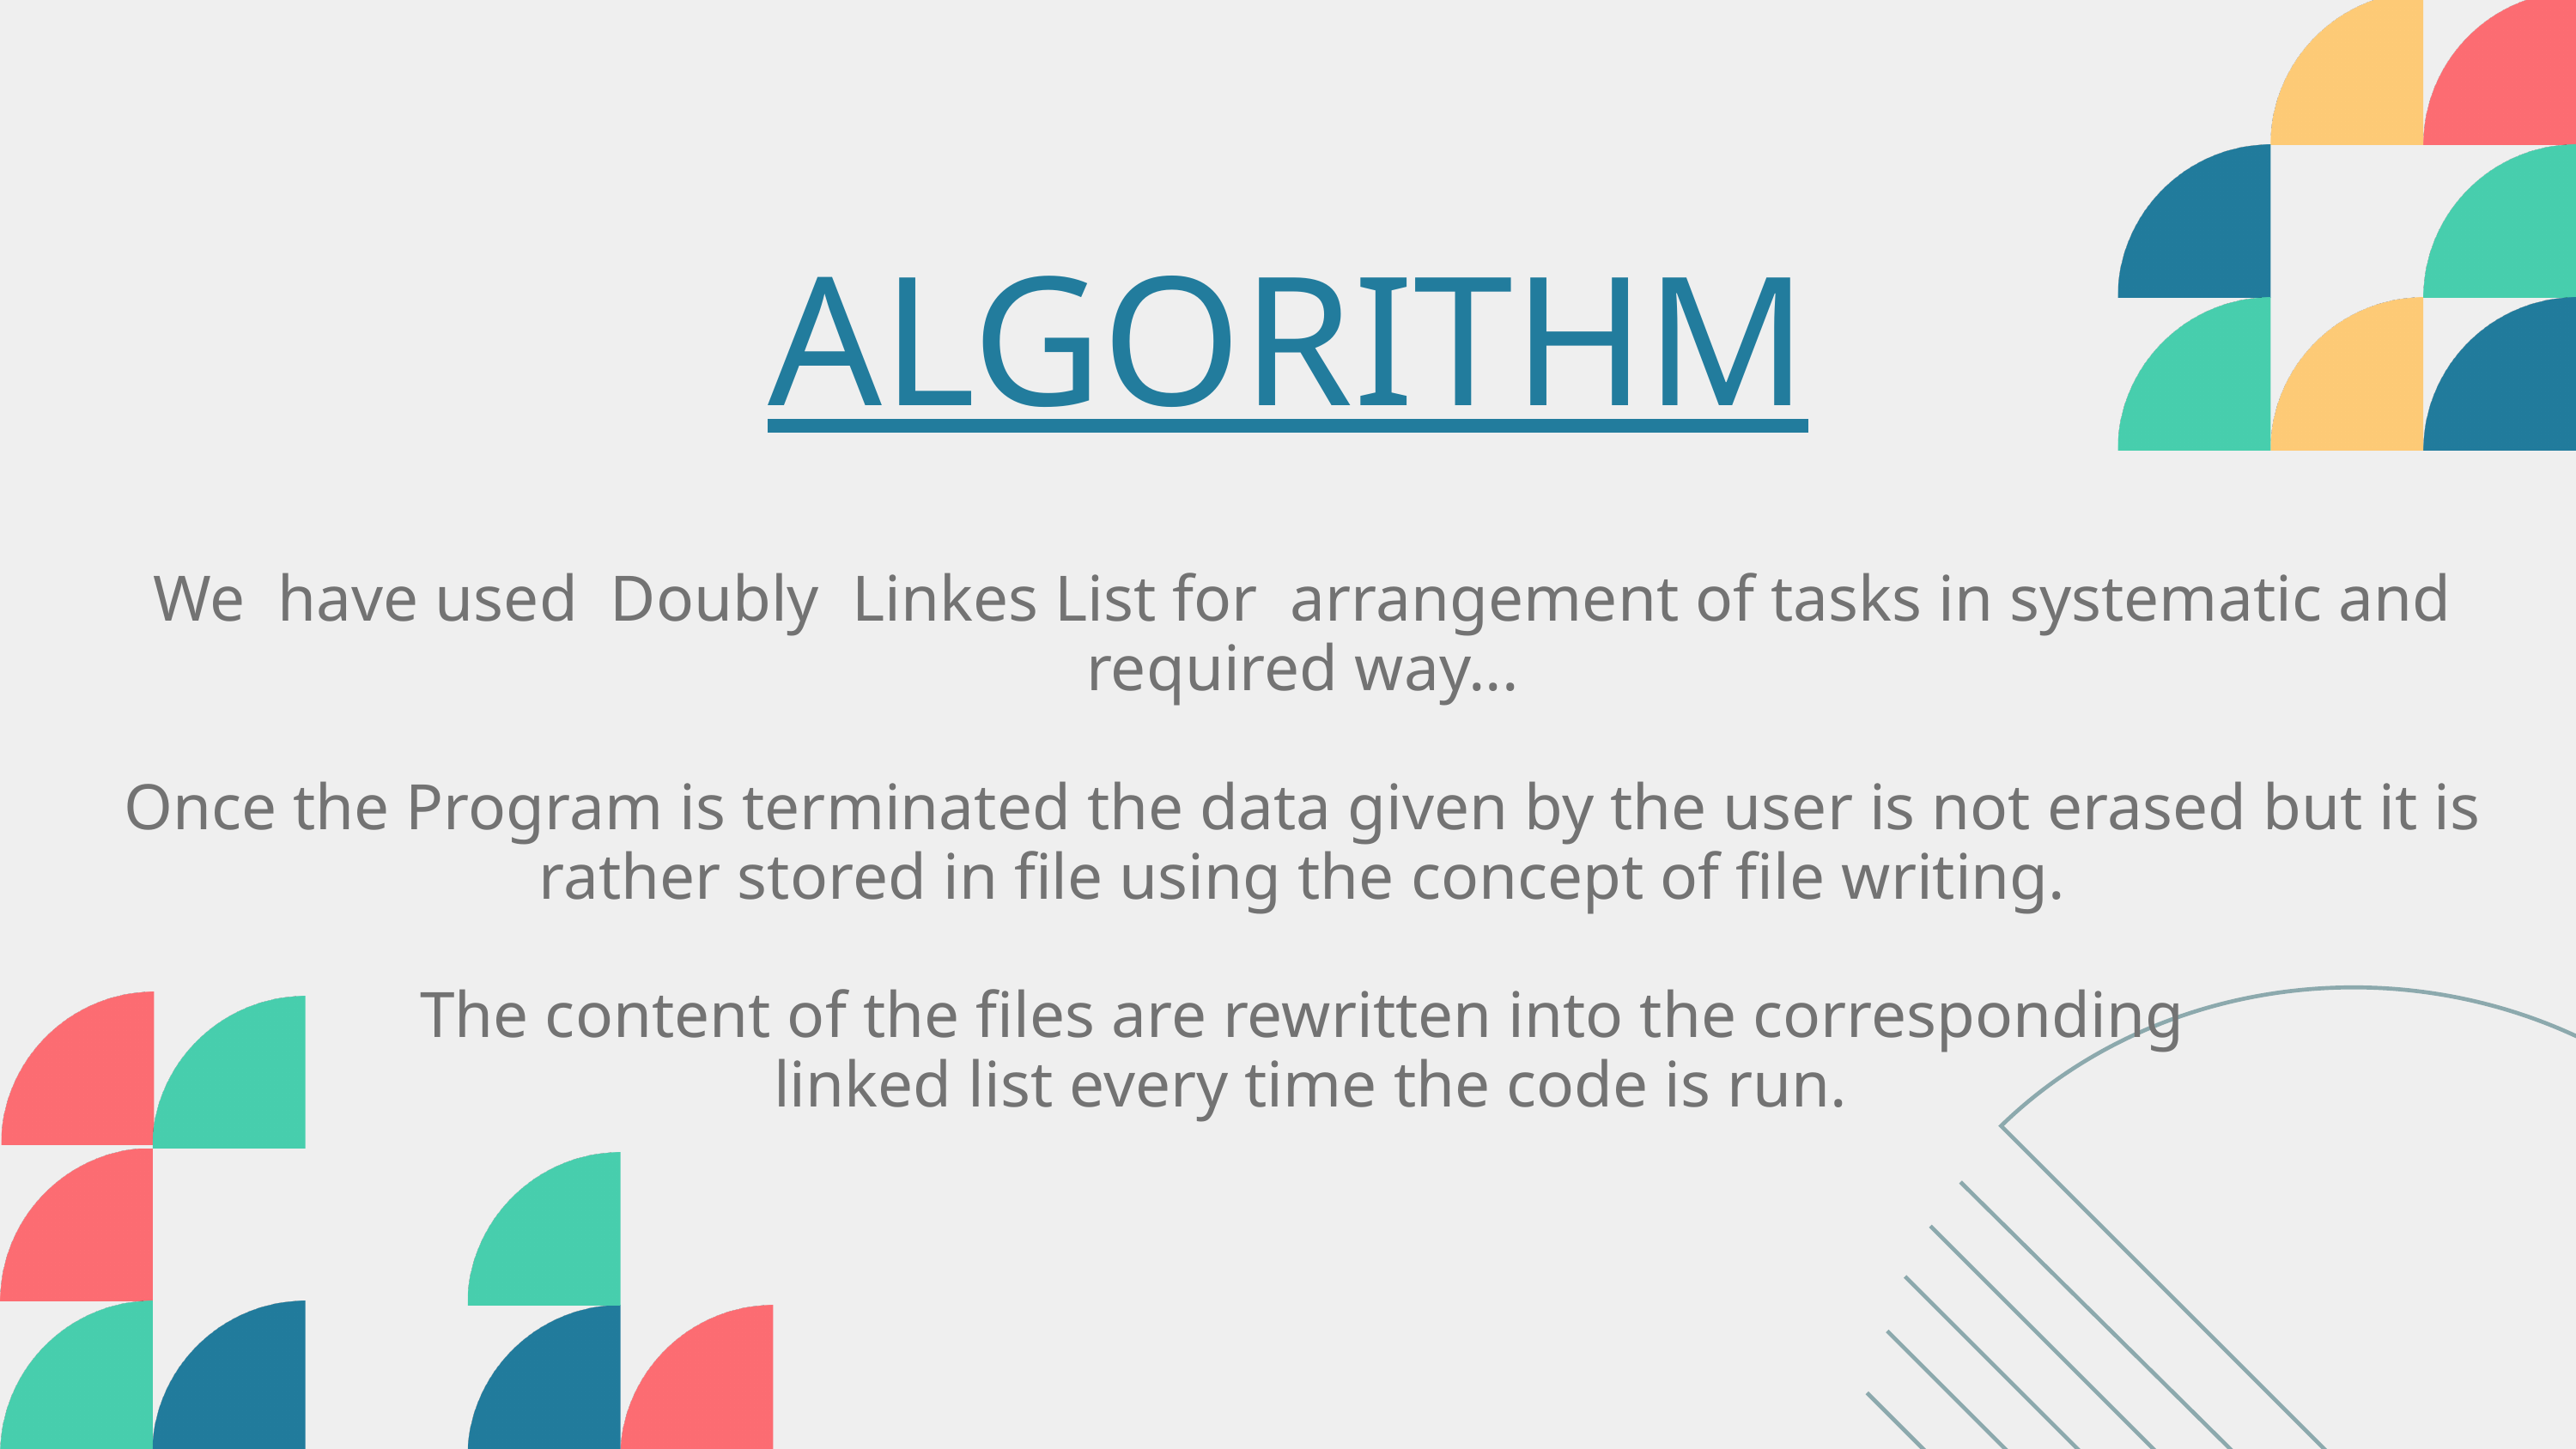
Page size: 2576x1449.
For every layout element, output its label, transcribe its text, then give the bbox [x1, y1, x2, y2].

text_box [467, 1152, 621, 1306]
text_box [0, 1300, 152, 1449]
text_box [467, 1306, 620, 1449]
text_box [2424, 0, 2576, 144]
text_box We have used Doubly Linkes List for arrangement of tasks in systematic and required way... Once the Program is terminated the data given by the user is not erased but it is rather stored in file using the concept of file writing. The content of the files are rewritten into the corresponding linked list every time the code is run. [29, 563, 2576, 1120]
text_box [2424, 297, 2576, 451]
text_box ALGORITHM [381, 263, 2117, 442]
text_box [2271, 297, 2424, 451]
text_box [1, 991, 152, 1145]
text_box [0, 1149, 153, 1300]
text_box [2423, 144, 2576, 297]
text_box [2270, 0, 2424, 145]
text_box [2117, 144, 2271, 297]
text_box [152, 1120, 306, 1149]
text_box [2025, 1066, 2576, 1449]
text_box [152, 1300, 306, 1449]
text_box [2117, 297, 2271, 451]
text_box [620, 1305, 774, 1449]
